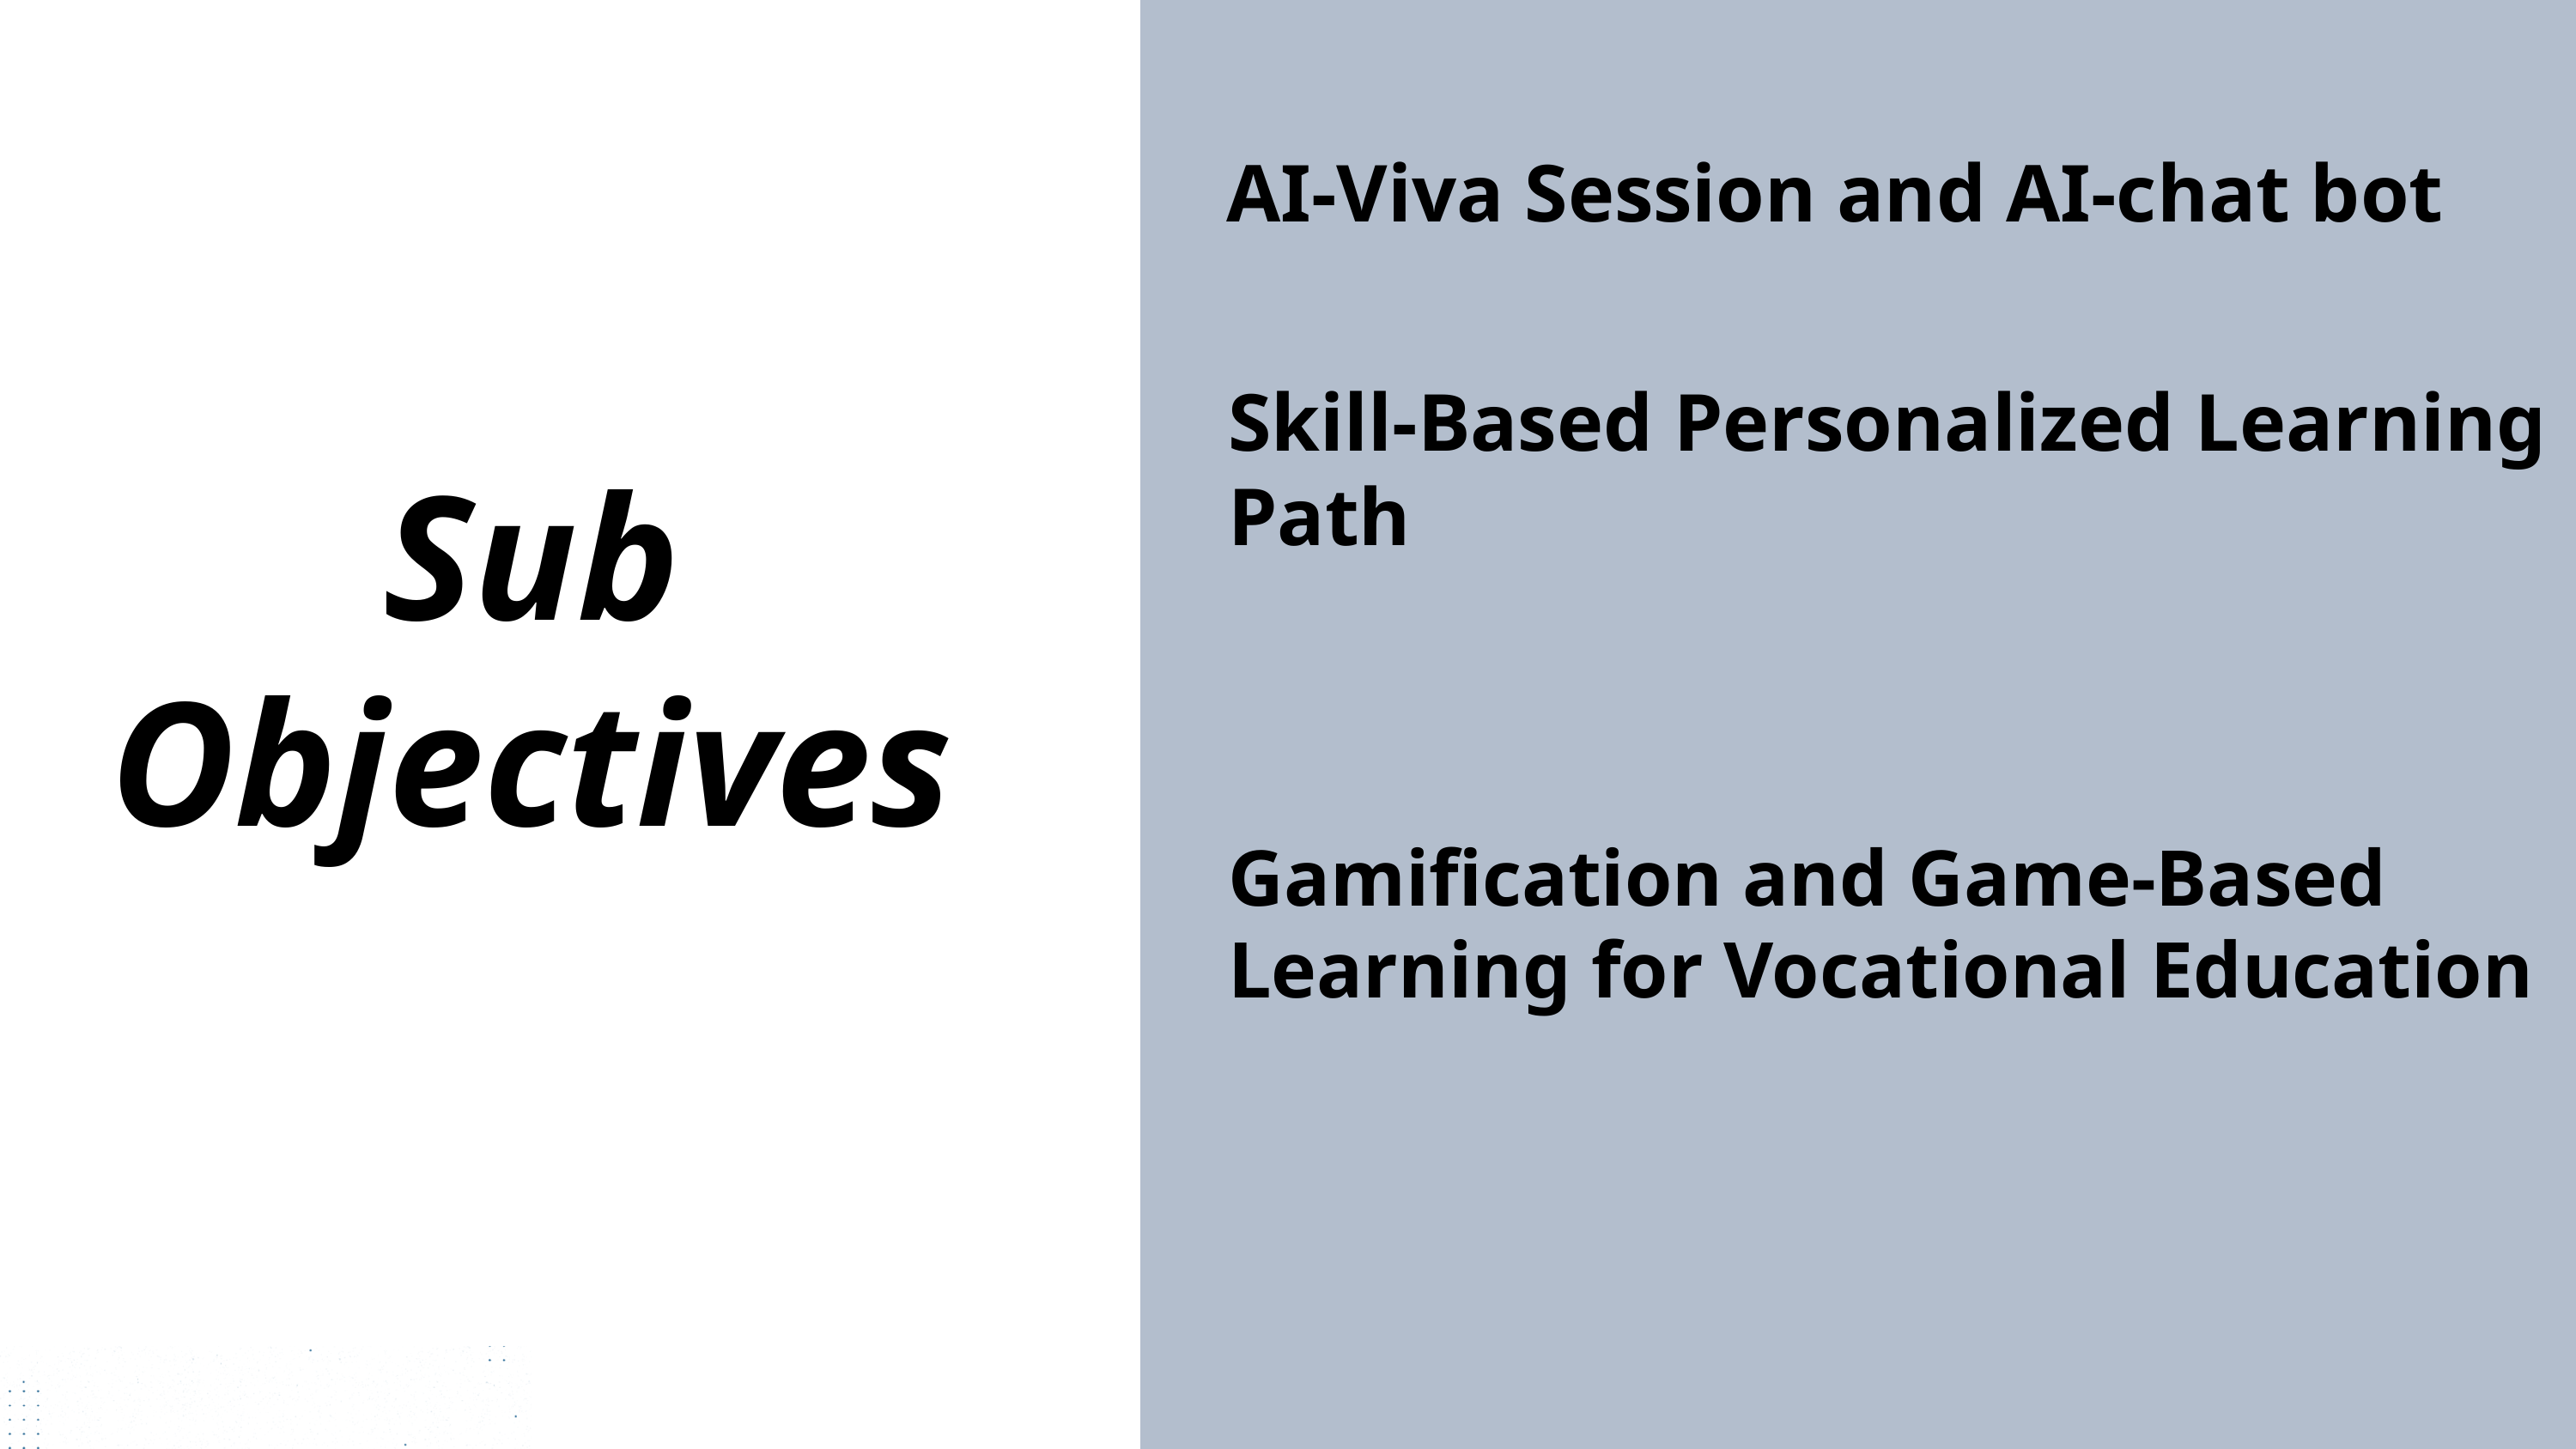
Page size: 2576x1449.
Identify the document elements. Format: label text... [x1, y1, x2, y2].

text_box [0, 1346, 532, 1449]
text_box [1139, 0, 2576, 1449]
text_box Sub Objectives [72, 448, 990, 861]
